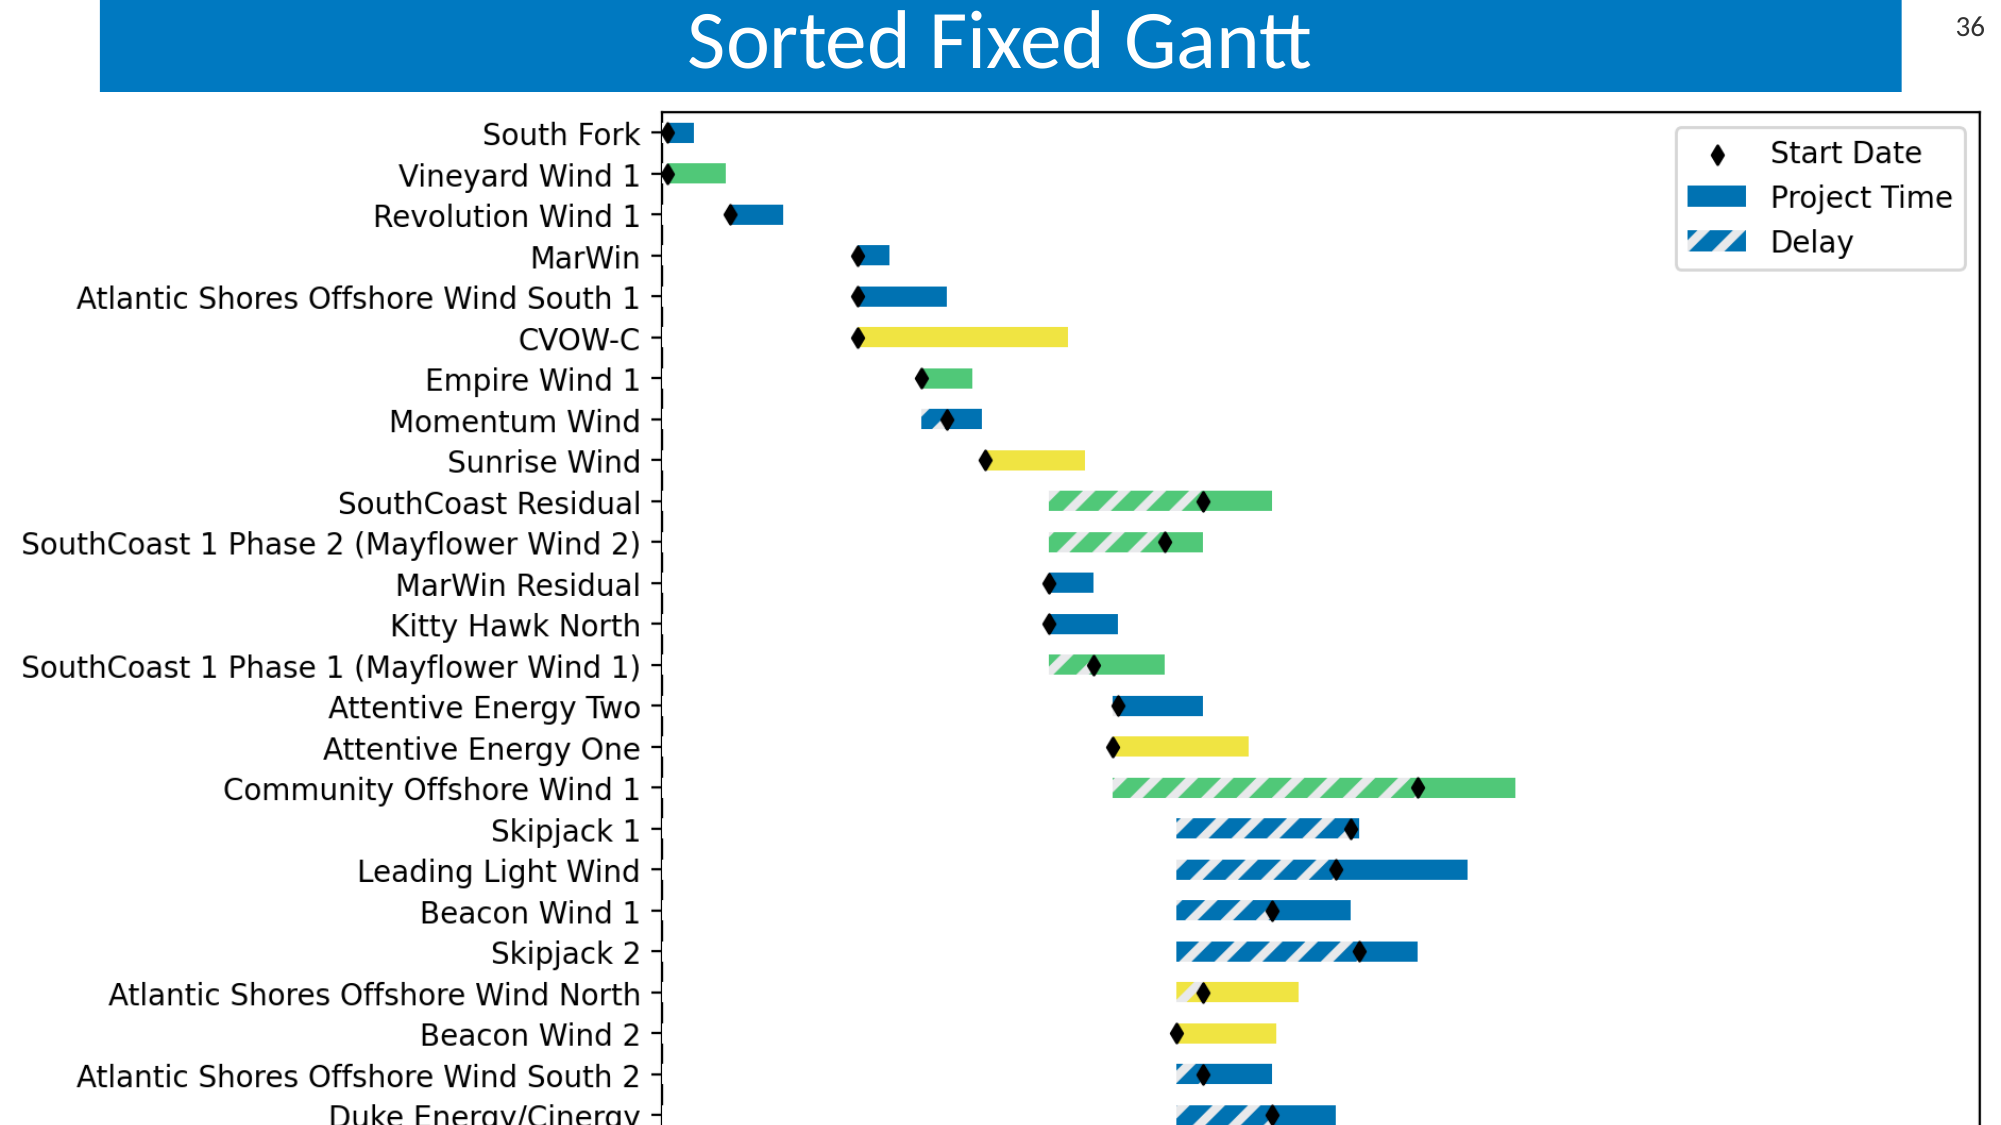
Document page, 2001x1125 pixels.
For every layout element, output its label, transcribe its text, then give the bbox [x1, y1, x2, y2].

picture [0, 92, 2000, 1125]
title Sorted Fixed Gantt [99, 0, 1902, 90]
